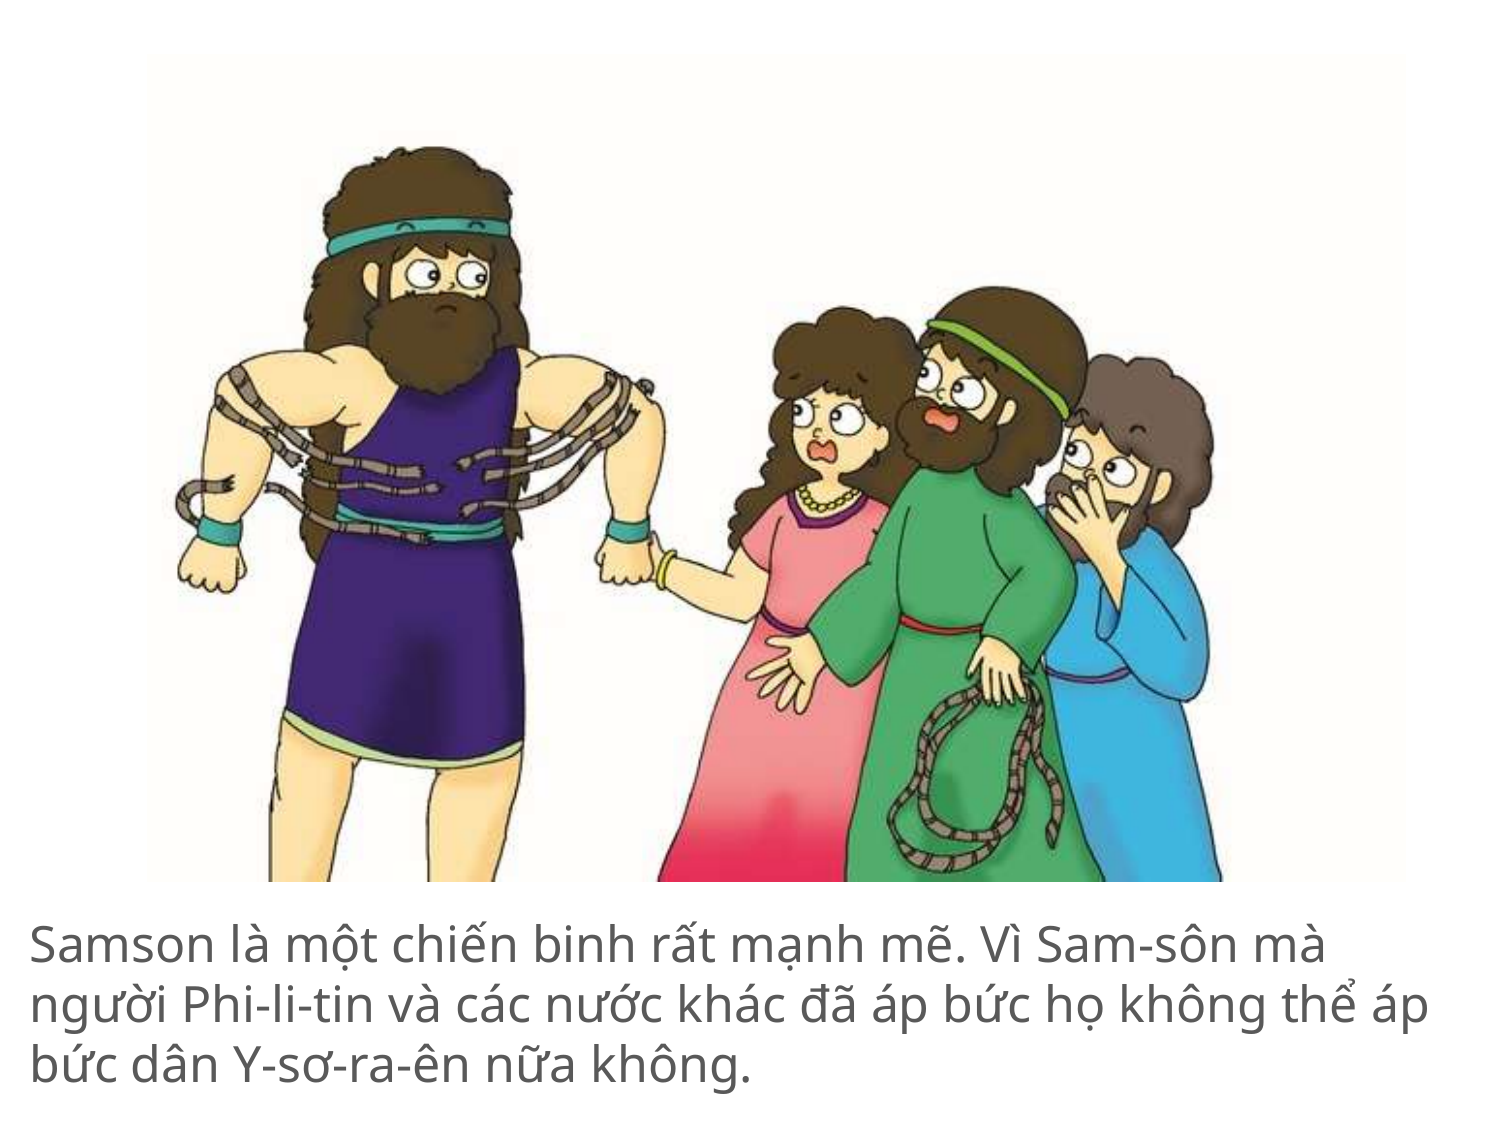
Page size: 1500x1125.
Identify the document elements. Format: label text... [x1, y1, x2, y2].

picture [147, 54, 1406, 882]
text_box Samson là một chiến binh rất mạnh mẽ. Vì Sam-sôn mà người Phi-li-tin và các nước khác đã áp bức họ không thể áp bức dân Y-sơ-ra-ên nữa không. [14, 905, 1486, 1100]
